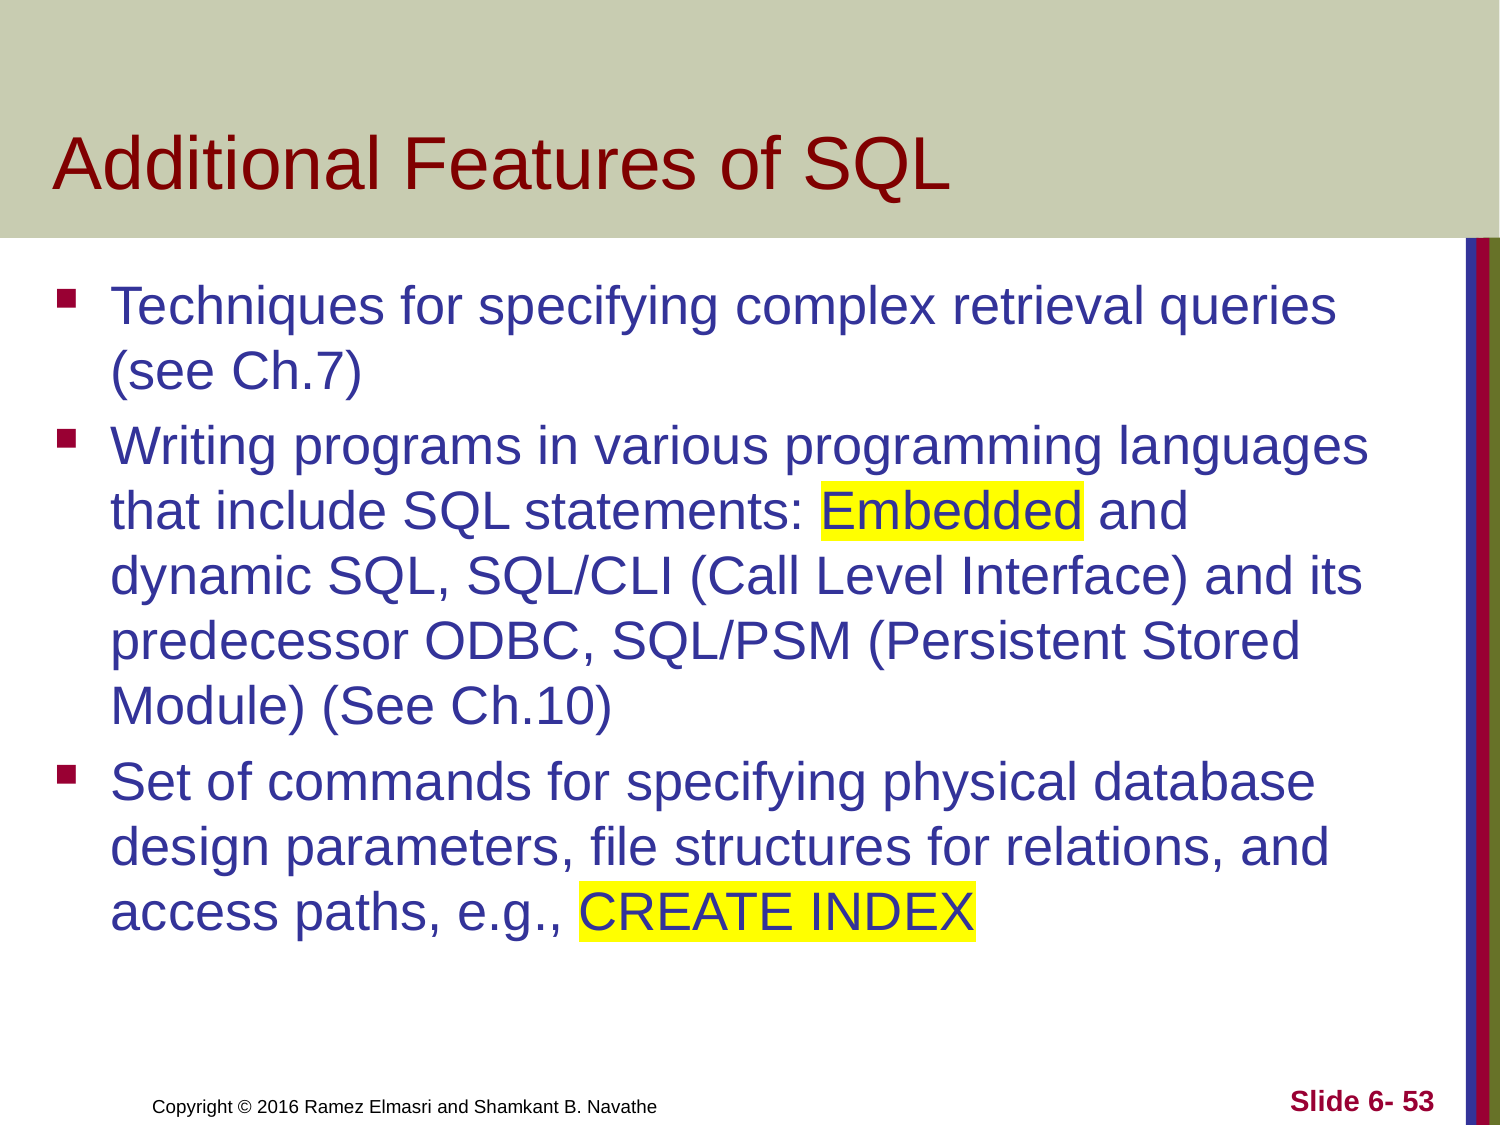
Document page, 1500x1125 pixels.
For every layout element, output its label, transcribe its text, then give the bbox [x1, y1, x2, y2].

title Additional Features of SQL [37, 49, 1317, 213]
list Techniques for specifying complex retrieval queries (see Ch.7) Writing programs in various programming languages that include SQL statements: Embedded and dynamic SQL, SQL/CLI (Call Level Interface) and its predecessor ODBC, SQL/PSM (Persistent Stored Module) (See Ch.10) Set of commands for specifying physical database design parameters, file structures for relations, and access paths, e.g., CREATE INDEX [39, 262, 1400, 1013]
slide_number Slide 6- 53 [1137, 1049, 1451, 1125]
